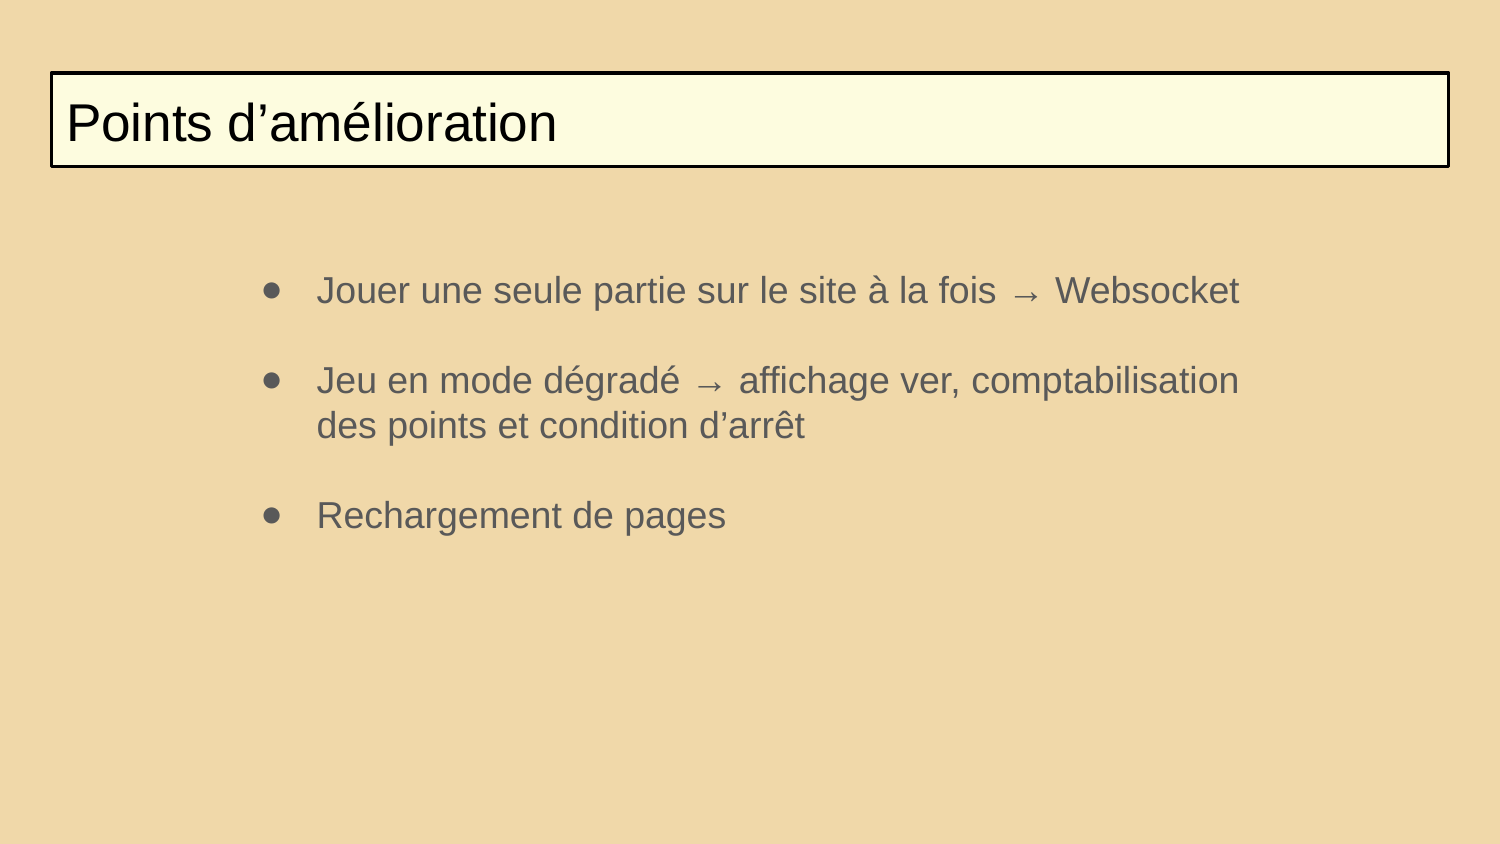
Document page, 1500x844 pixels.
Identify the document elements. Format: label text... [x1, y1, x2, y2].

title Points d’amélioration [51, 72, 1449, 167]
text_box Jouer une seule partie sur le site à la fois → Websocket Jeu en mode dégradé → affichage ver, comptabilisation des points et condition d’arrêt Rechargement de pages [226, 251, 1274, 593]
